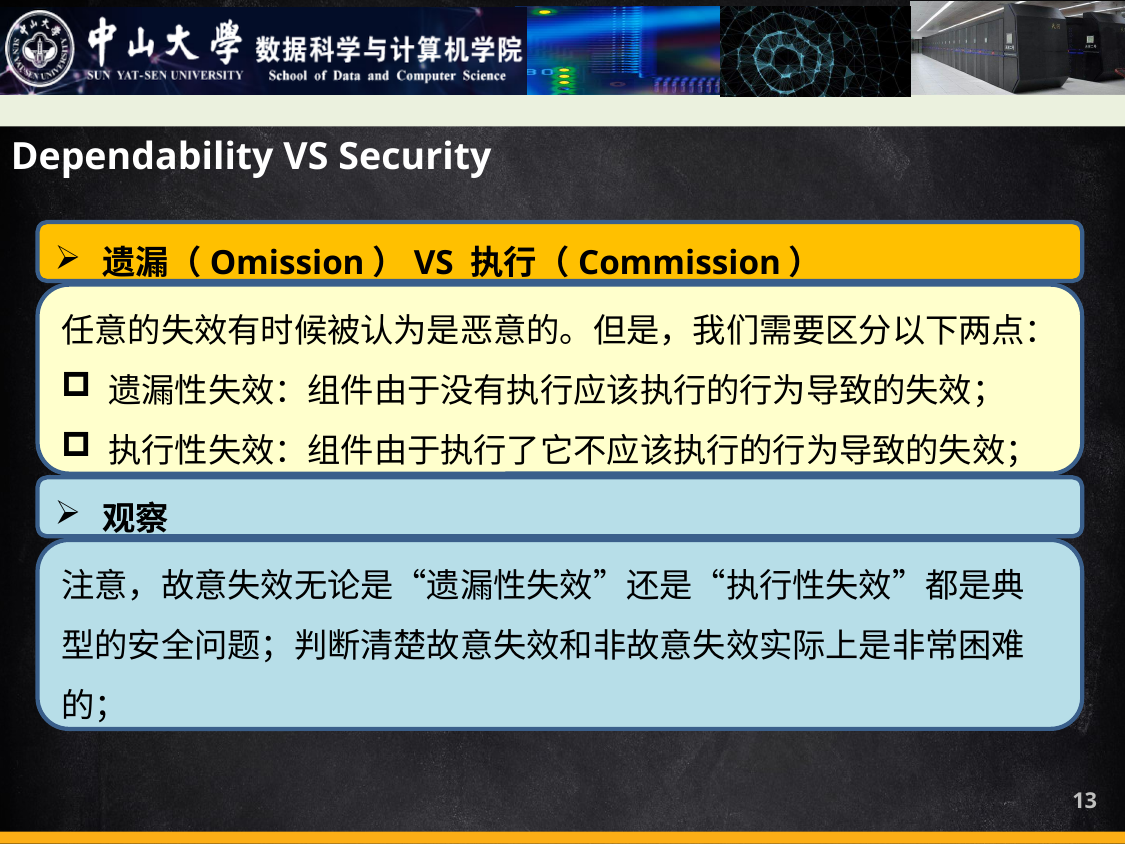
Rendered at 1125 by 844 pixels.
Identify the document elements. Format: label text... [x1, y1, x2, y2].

text_box Dependability VS Security [0, 124, 858, 185]
text_box 注意，故意失效无论是“遗漏性失效”还是“执行性失效”都是典型的安全问题；判断清楚故意失效和非故意失效实际上是非常困难的； [35, 537, 1085, 732]
text_box 遗漏（Omission）VS 执行（Commission） [35, 219, 1085, 284]
text_box 任意的失效有时候被认为是恶意的。但是，我们需要区分以下两点： 遗漏性失效：组件由于没有执行应该执行的行为导致的失效； 执行性失效：组件由于执行了它不应该执行的行为导致的失效； [35, 282, 1085, 475]
text_box 观察 [35, 475, 1085, 539]
picture [0, 127, 1125, 831]
picture [0, 0, 1125, 97]
